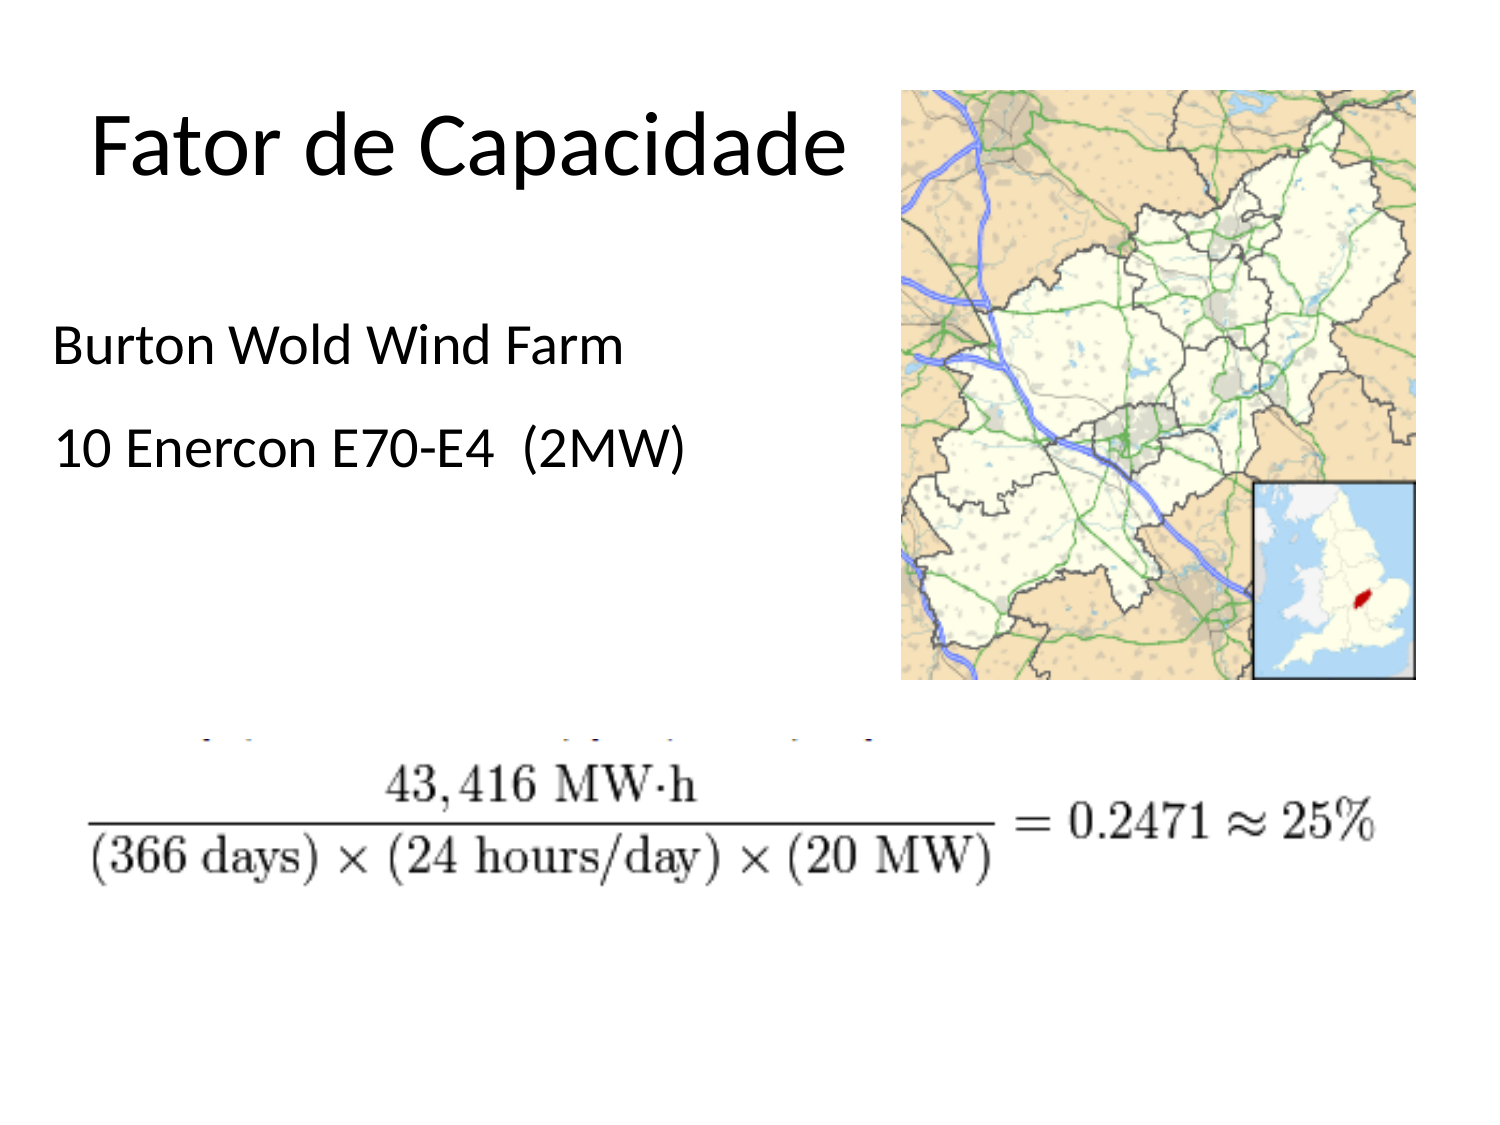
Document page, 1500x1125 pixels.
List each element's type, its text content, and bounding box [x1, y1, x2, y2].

picture [900, 90, 1416, 680]
title Fator de Capacidade [75, 45, 1425, 233]
picture [34, 739, 1416, 906]
text_box 10 Enercon E70-E4 (2MW) [38, 401, 704, 487]
text_box Burton Wold Wind Farm [38, 298, 641, 384]
